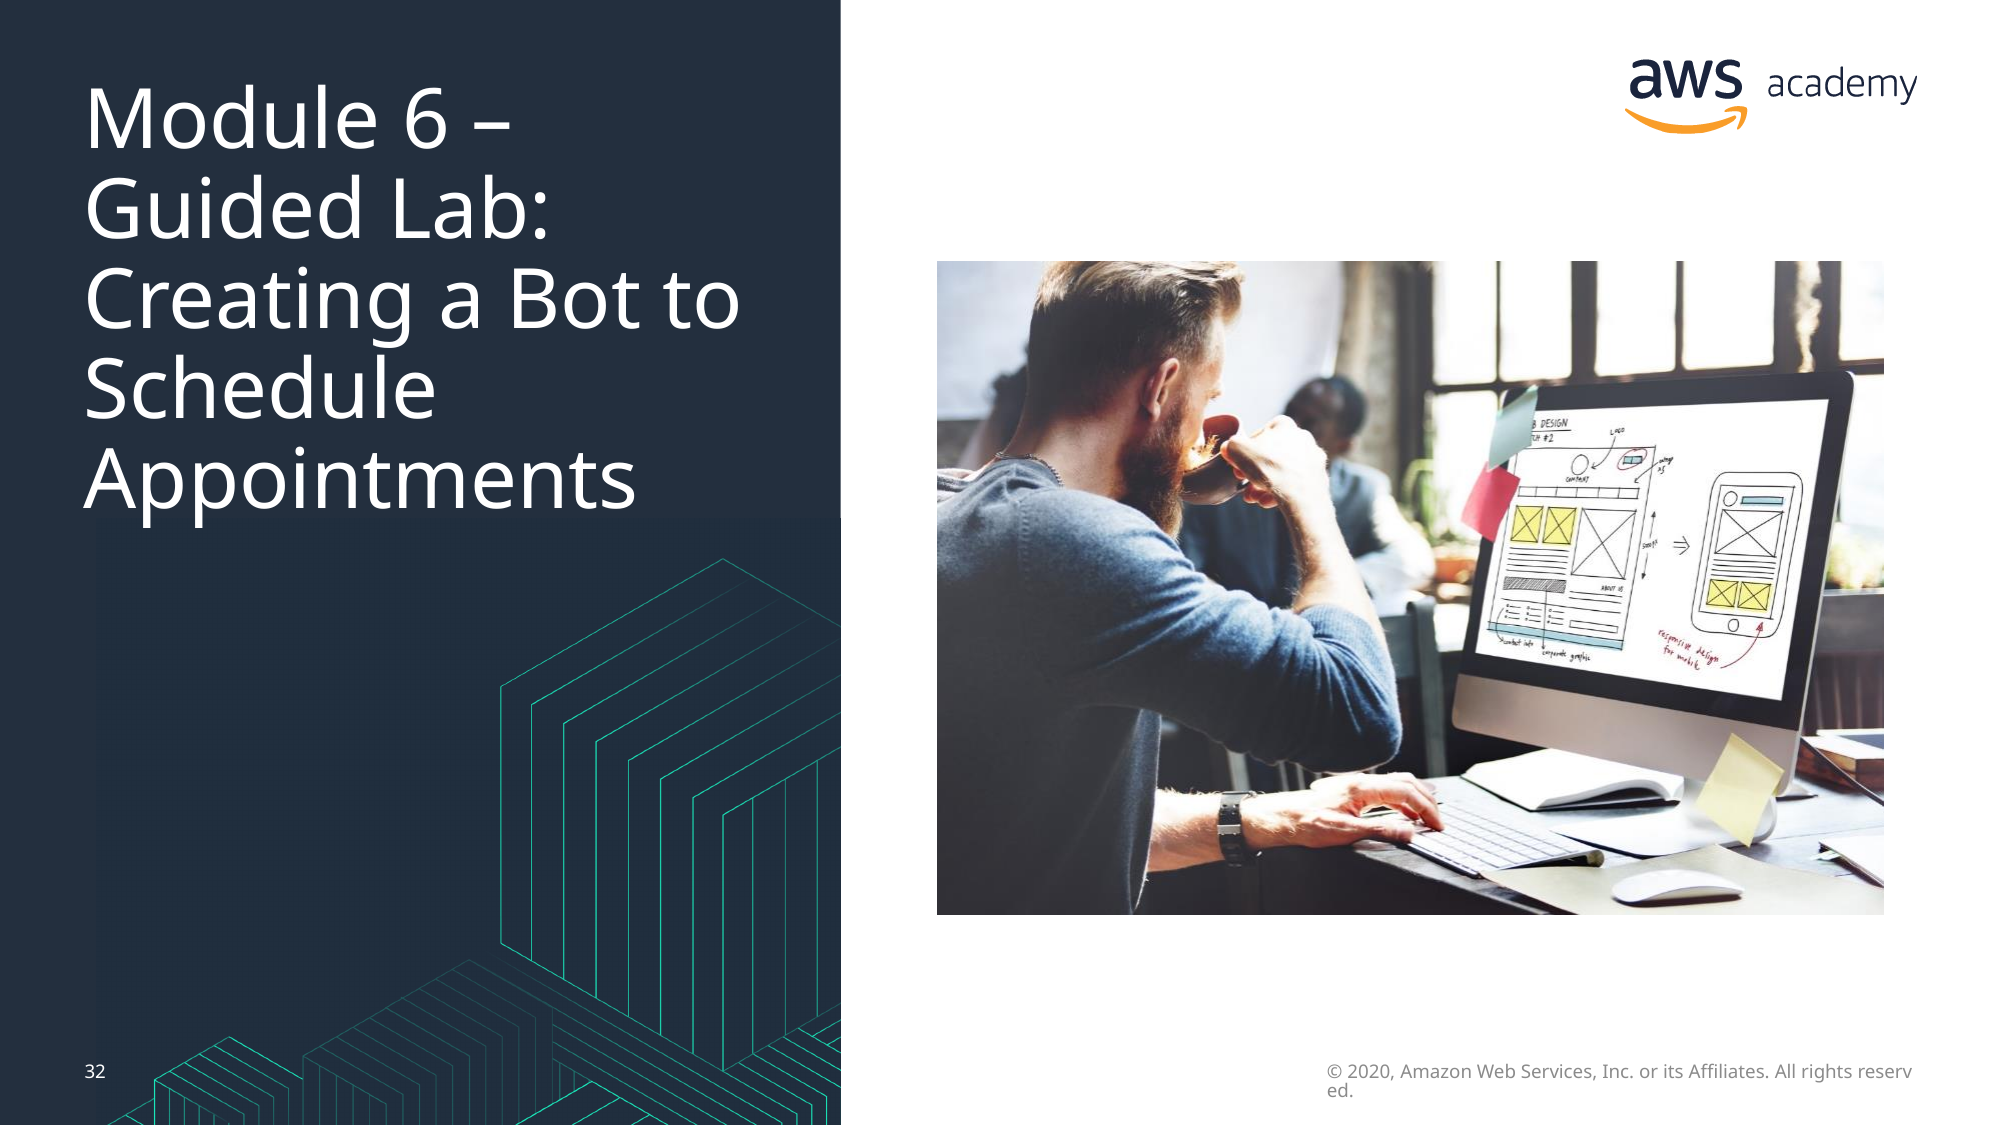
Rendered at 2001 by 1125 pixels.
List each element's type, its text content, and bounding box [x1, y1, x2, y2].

slide_number 32 [69, 1042, 520, 1103]
picture [1625, 59, 1917, 134]
picture [96, 518, 841, 1125]
title Module 6 – Guided Lab: Creating a Bot to Schedule Appointments [68, 193, 769, 411]
footer © 2020, Amazon Web Services, Inc. or its Affiliates. All rights reserved. [1311, 1042, 1932, 1103]
picture [937, 261, 1884, 915]
